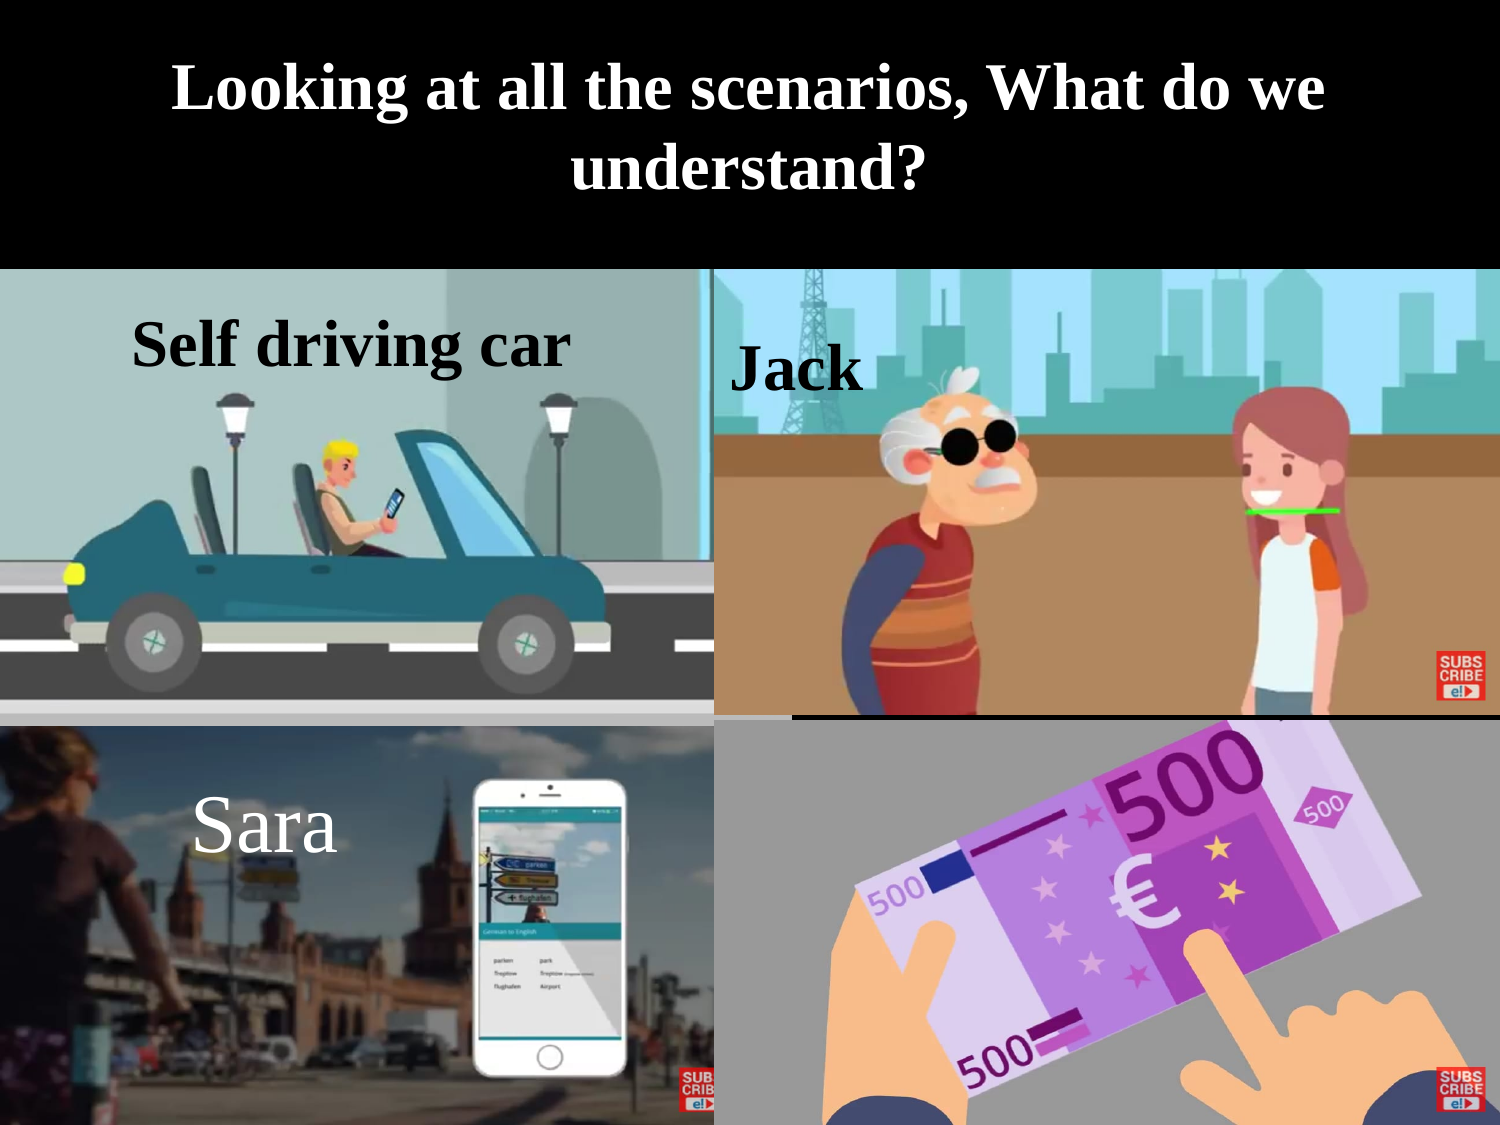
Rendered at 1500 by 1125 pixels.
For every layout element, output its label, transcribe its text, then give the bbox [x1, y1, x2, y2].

picture [0, 269, 708, 719]
picture [714, 269, 1500, 713]
text_box Looking at all the scenarios, What do we understand? [0, 35, 1500, 210]
picture [714, 720, 1500, 1125]
picture [0, 726, 707, 1125]
